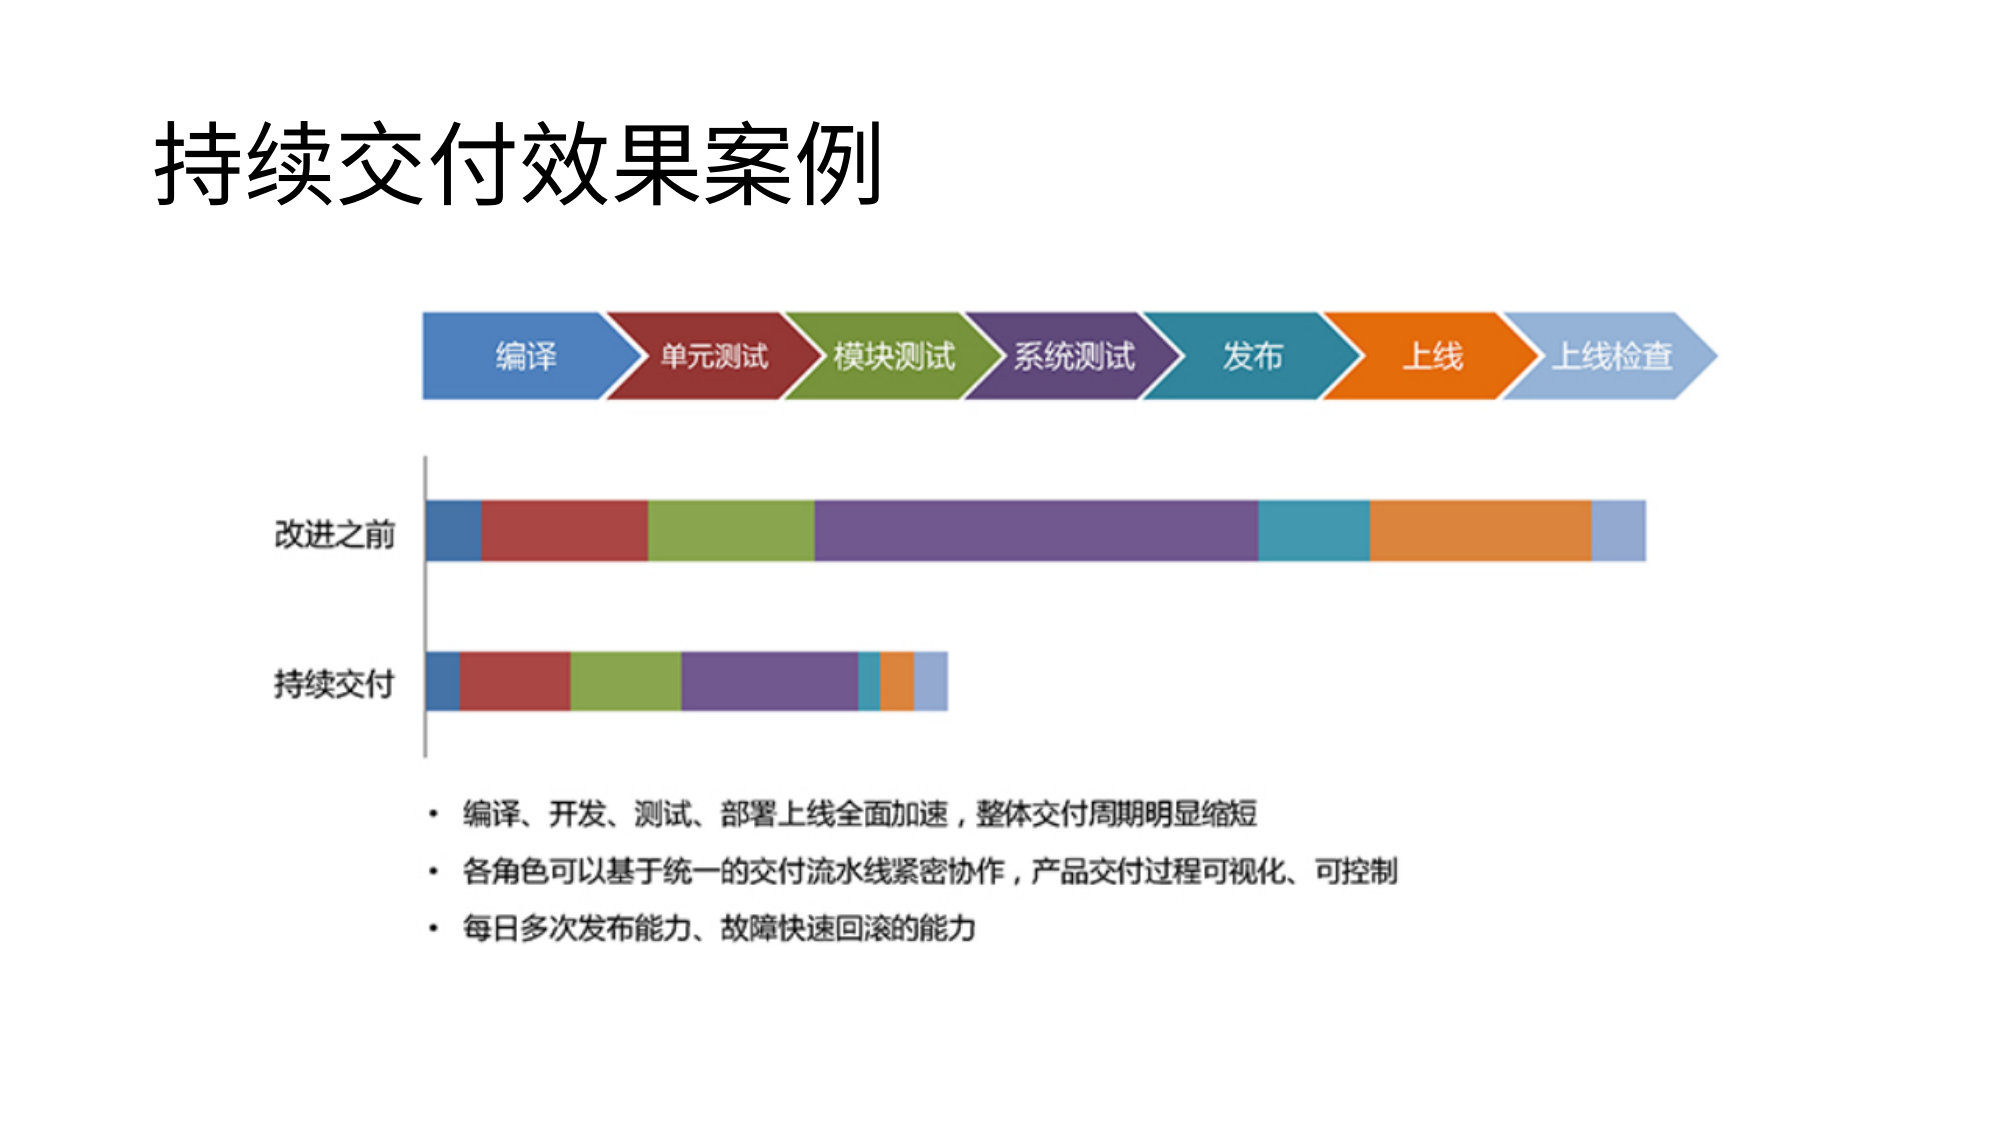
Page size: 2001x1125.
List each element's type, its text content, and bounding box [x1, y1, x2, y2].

title 持续交付效果案例 [137, 59, 1863, 278]
picture [273, 303, 1727, 946]
